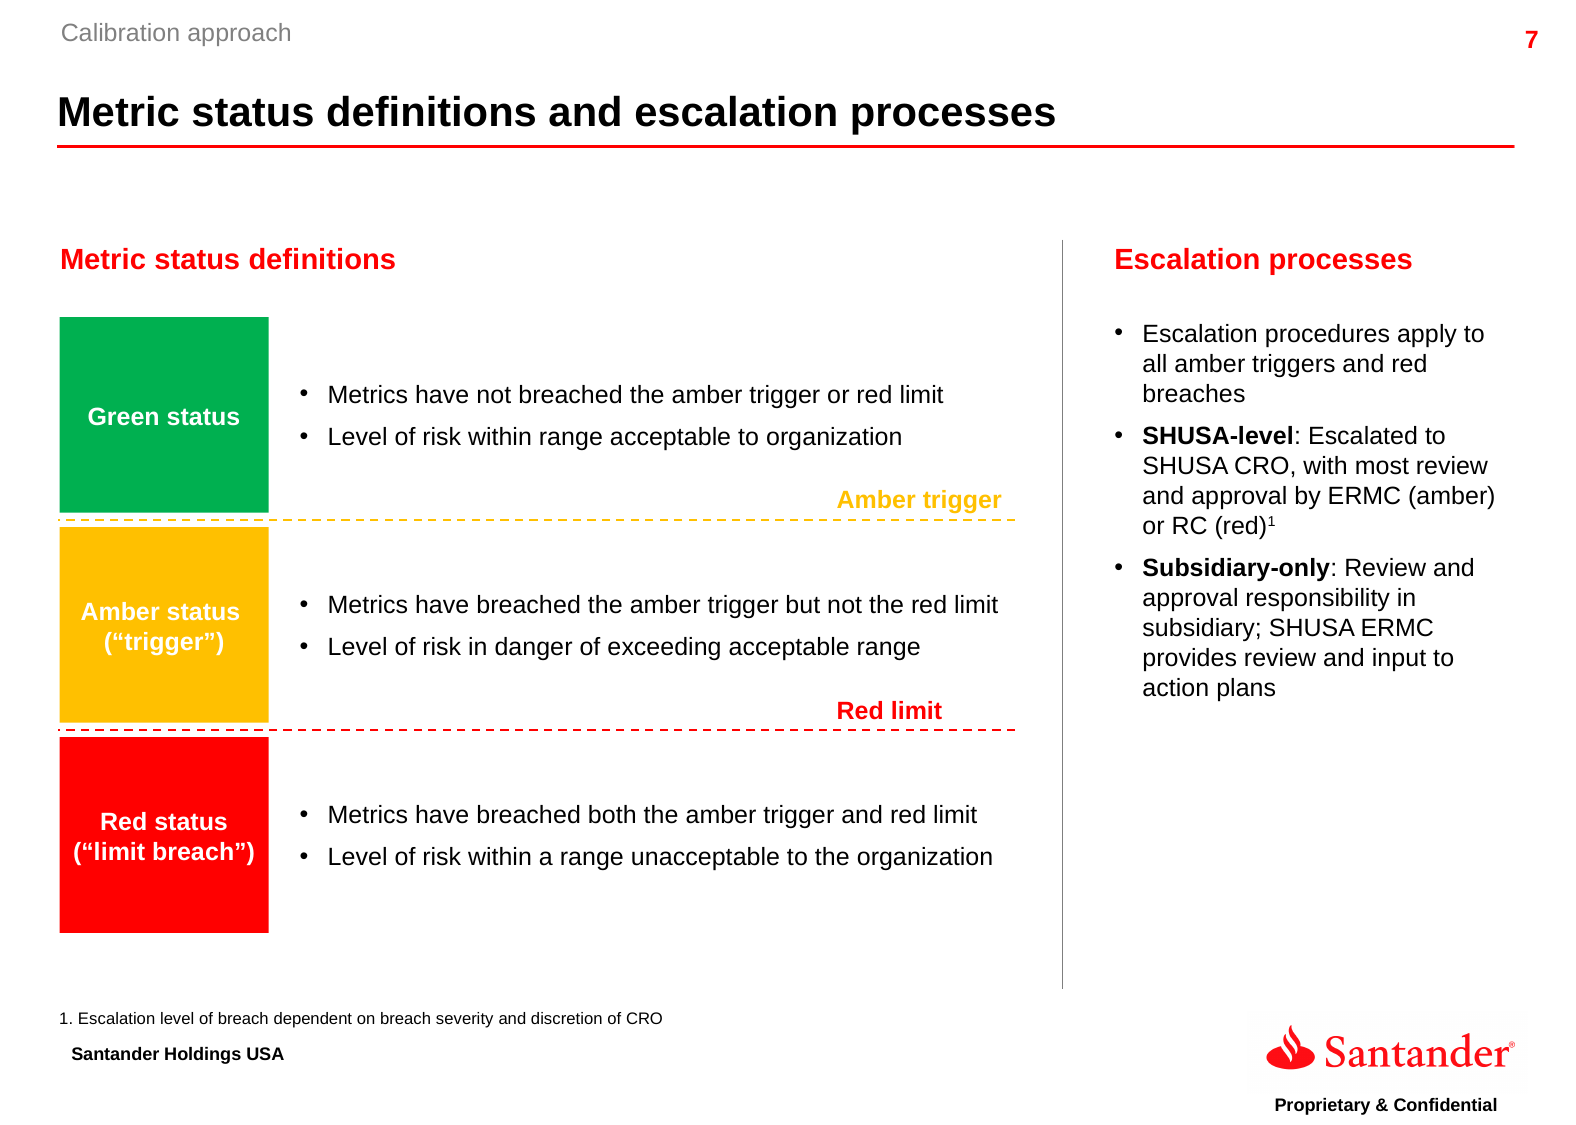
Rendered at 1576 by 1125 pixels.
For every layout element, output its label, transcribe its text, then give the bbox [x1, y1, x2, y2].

text_box Amber trigger [836, 483, 1016, 514]
text_box Red status (“limit breach”) [59, 738, 269, 933]
text_box 1. Escalation level of breach dependent on breach severity and discretion of CRO [59, 1007, 945, 1028]
text_box Metrics have breached the amber trigger but not the red limit Level of risk in danger of exceeding acceptable range [299, 588, 1016, 661]
text_box Amber status (“trigger”) [59, 528, 269, 723]
picture [1247, 1011, 1528, 1094]
text_box Red limit [836, 694, 982, 725]
text_box Calibration approach [60, 16, 293, 47]
text_box Metric status definitions [59, 240, 735, 276]
text_box Metrics have breached both the amber trigger and red limit Level of risk within a range unacceptable to the organization [299, 798, 1016, 871]
text_box Escalation processes [1114, 240, 1508, 276]
text_box Escalation procedures apply to all amber triggers and red breaches SHUSA-level: Escalated to SHUSA CRO, with most review and approval by ERMC (amber) or RC (red)1 Subsidiary-only: Review and approval responsibility in subsidiary; SHUSA ERMC provides review and input to action plans [1114, 317, 1508, 702]
text_box Metrics have not breached the amber trigger or red limit Level of risk within range acceptable to organization [299, 378, 1016, 451]
text_box Green status [59, 317, 269, 513]
list Metric status definitions and escalation processes [57, 74, 1479, 146]
